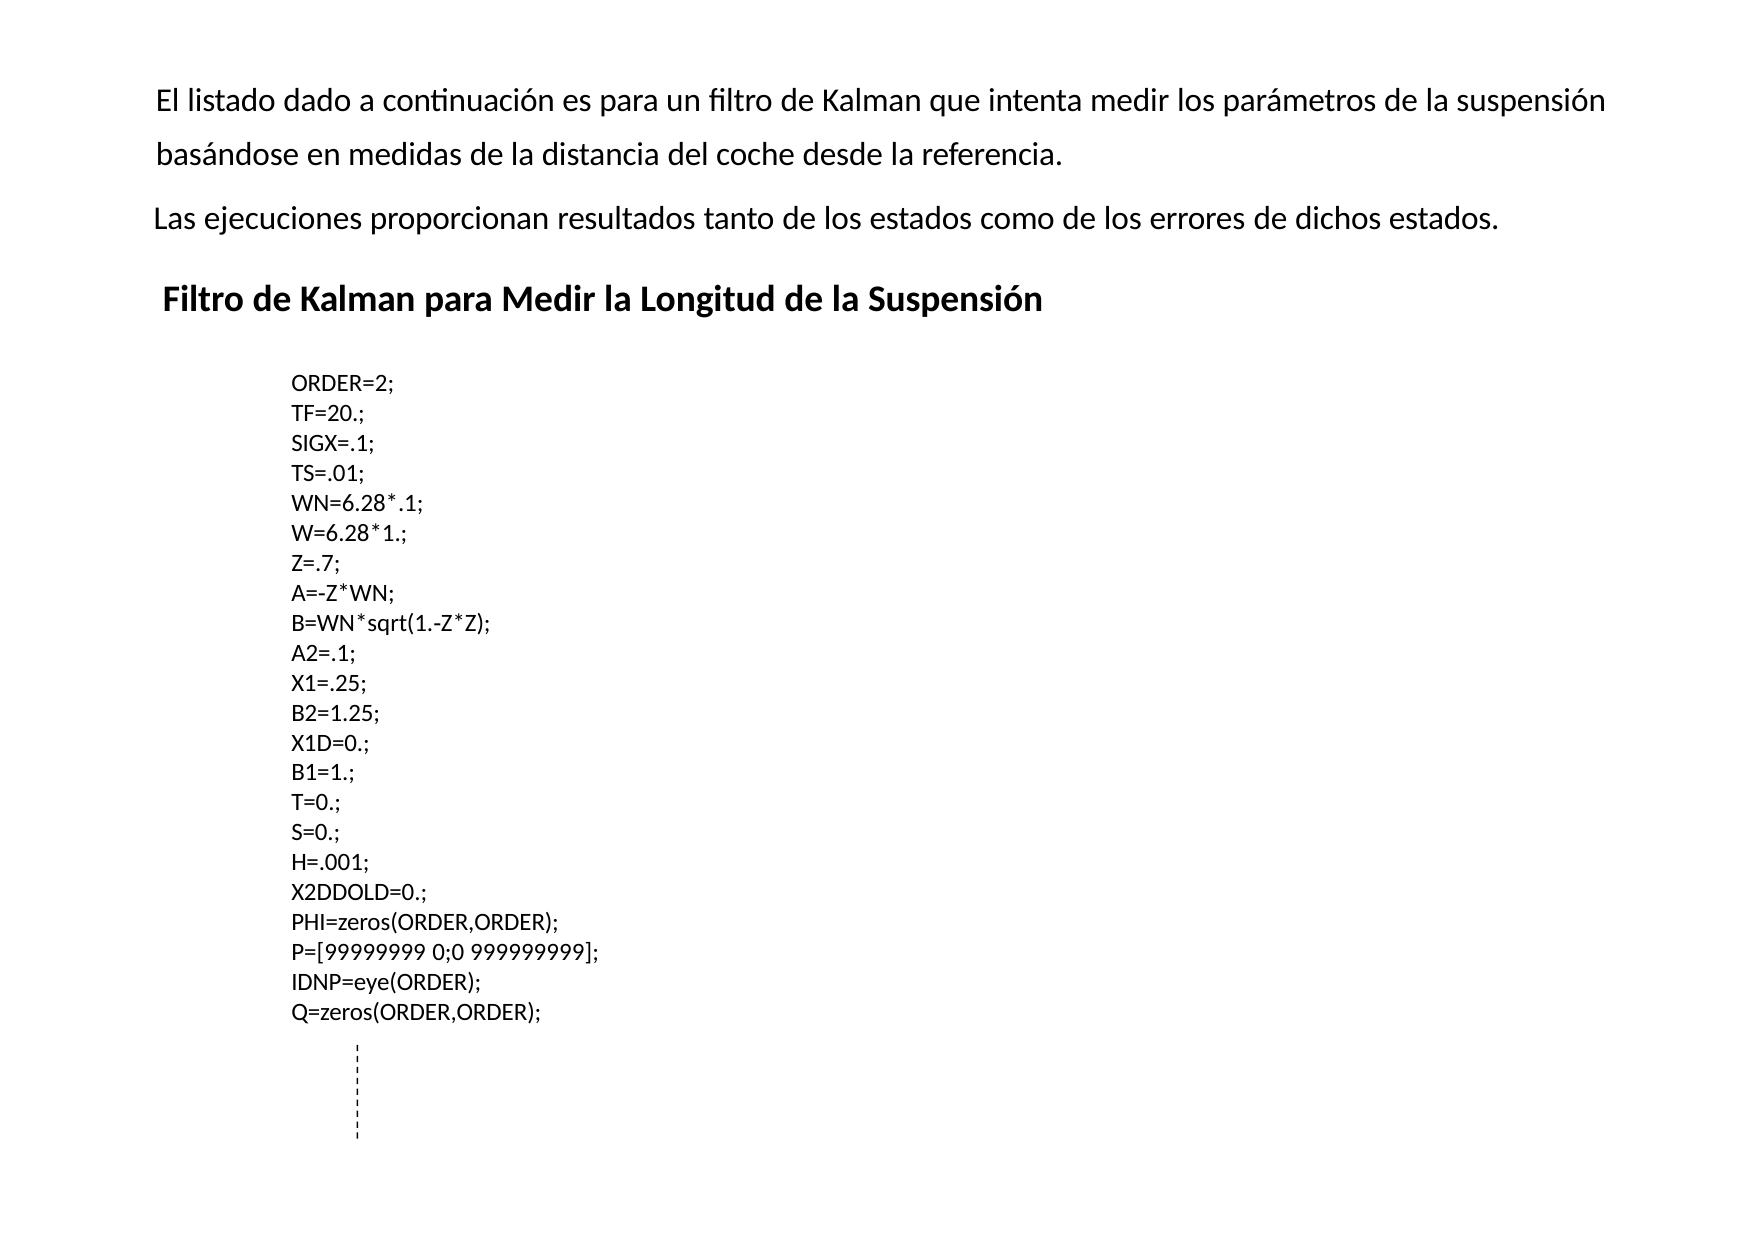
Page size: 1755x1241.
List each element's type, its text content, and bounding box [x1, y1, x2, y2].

text_box El listado dado a continuación es para un filtro de Kalman que intenta medir los parámetros de la suspensión basándose en medidas de la distancia del coche desde la referencia. Las ejecuciones proporcionan resultados tanto de los estados como de los errores de dichos estados. Filtro de Kalman para Medir la Longitud de la Suspensión ORDER=2; TF=20.; SIGX=.1; TS=.01; WN=6.28*.1; W=6.28*1.; Z=.7; A=‐Z*WN; B=WN*sqrt(1.‐Z*Z); A2=.1; X1=.25; B2=1.25; X1D=0.; B1=1.; T=0.; S=0.; H=.001; X2DDOLD=0.; PHI=zeros(ORDER,ORDER); P=[99999999 0;0 999999999]; IDNP=eye(ORDER); Q=zeros(ORDER,ORDER); [151, 63, 1623, 1026]
